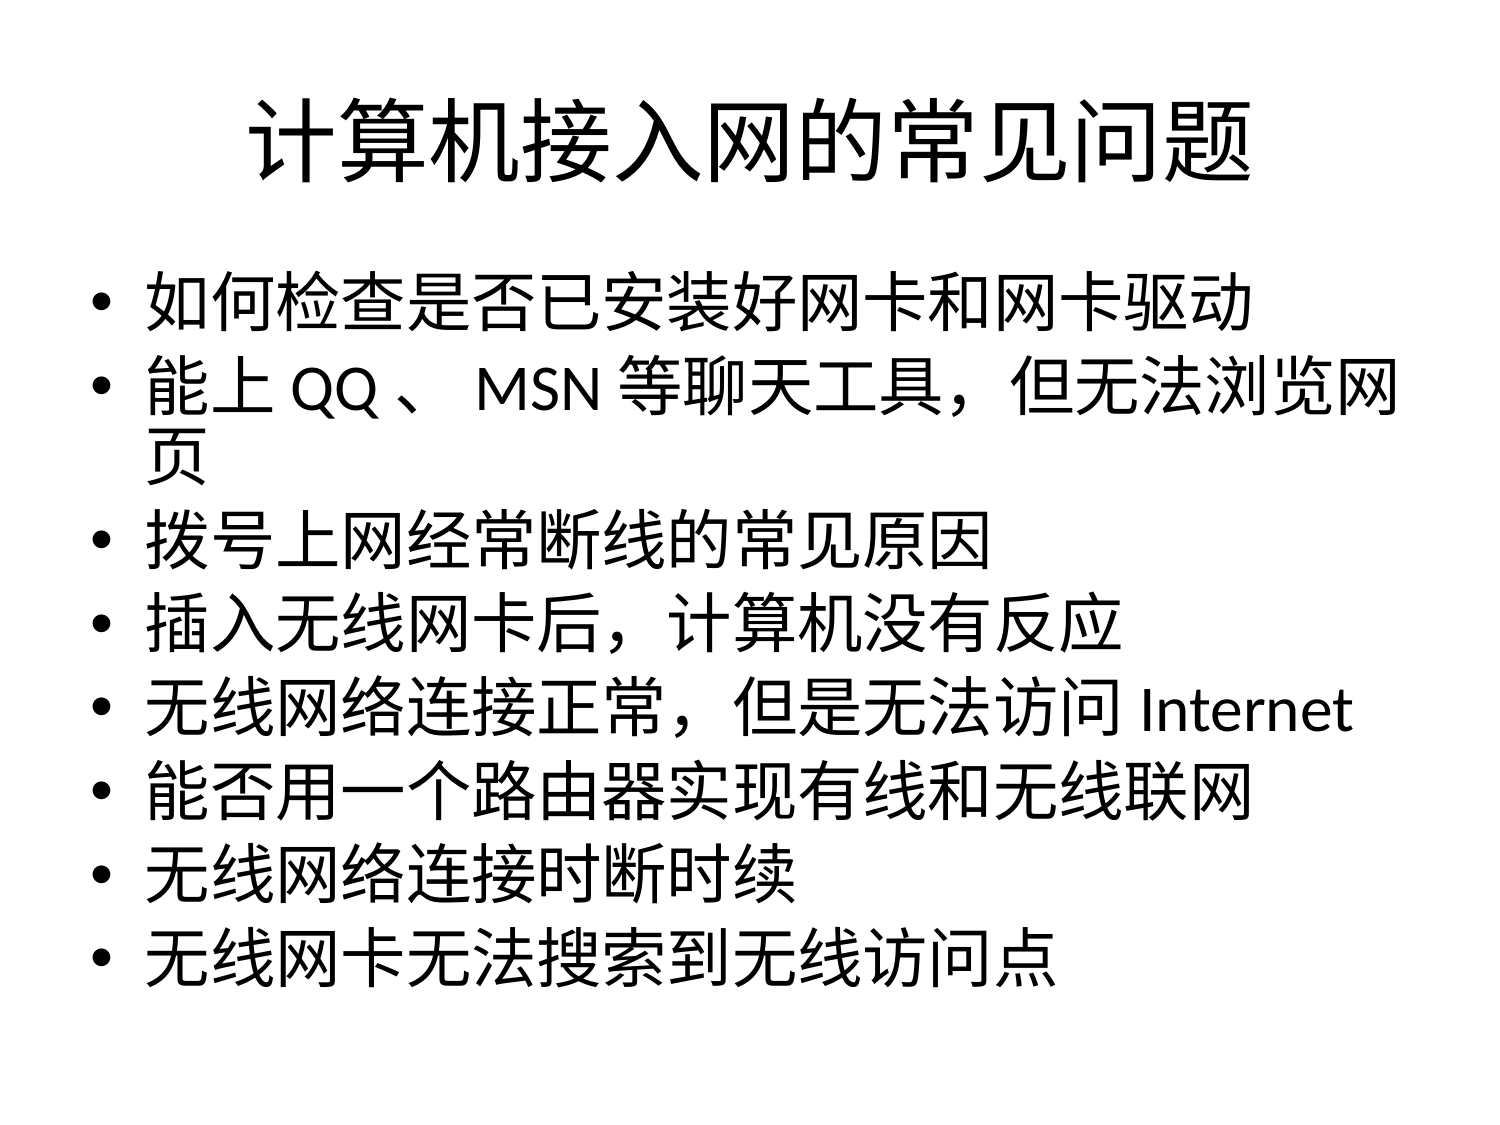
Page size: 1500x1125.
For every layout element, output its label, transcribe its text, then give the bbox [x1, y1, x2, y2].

title 计算机接入网的常见问题 [75, 45, 1425, 233]
list 如何检查是否已安装好网卡和网卡驱动 能上QQ、MSN等聊天工具，但无法浏览网页 拨号上网经常断线的常见原因 插入无线网卡后，计算机没有反应 无线网络连接正常，但是无法访问Internet 能否用一个路由器实现有线和无线联网 无线网络连接时断时续 无线网卡无法搜索到无线访问点 [75, 262, 1425, 1005]
